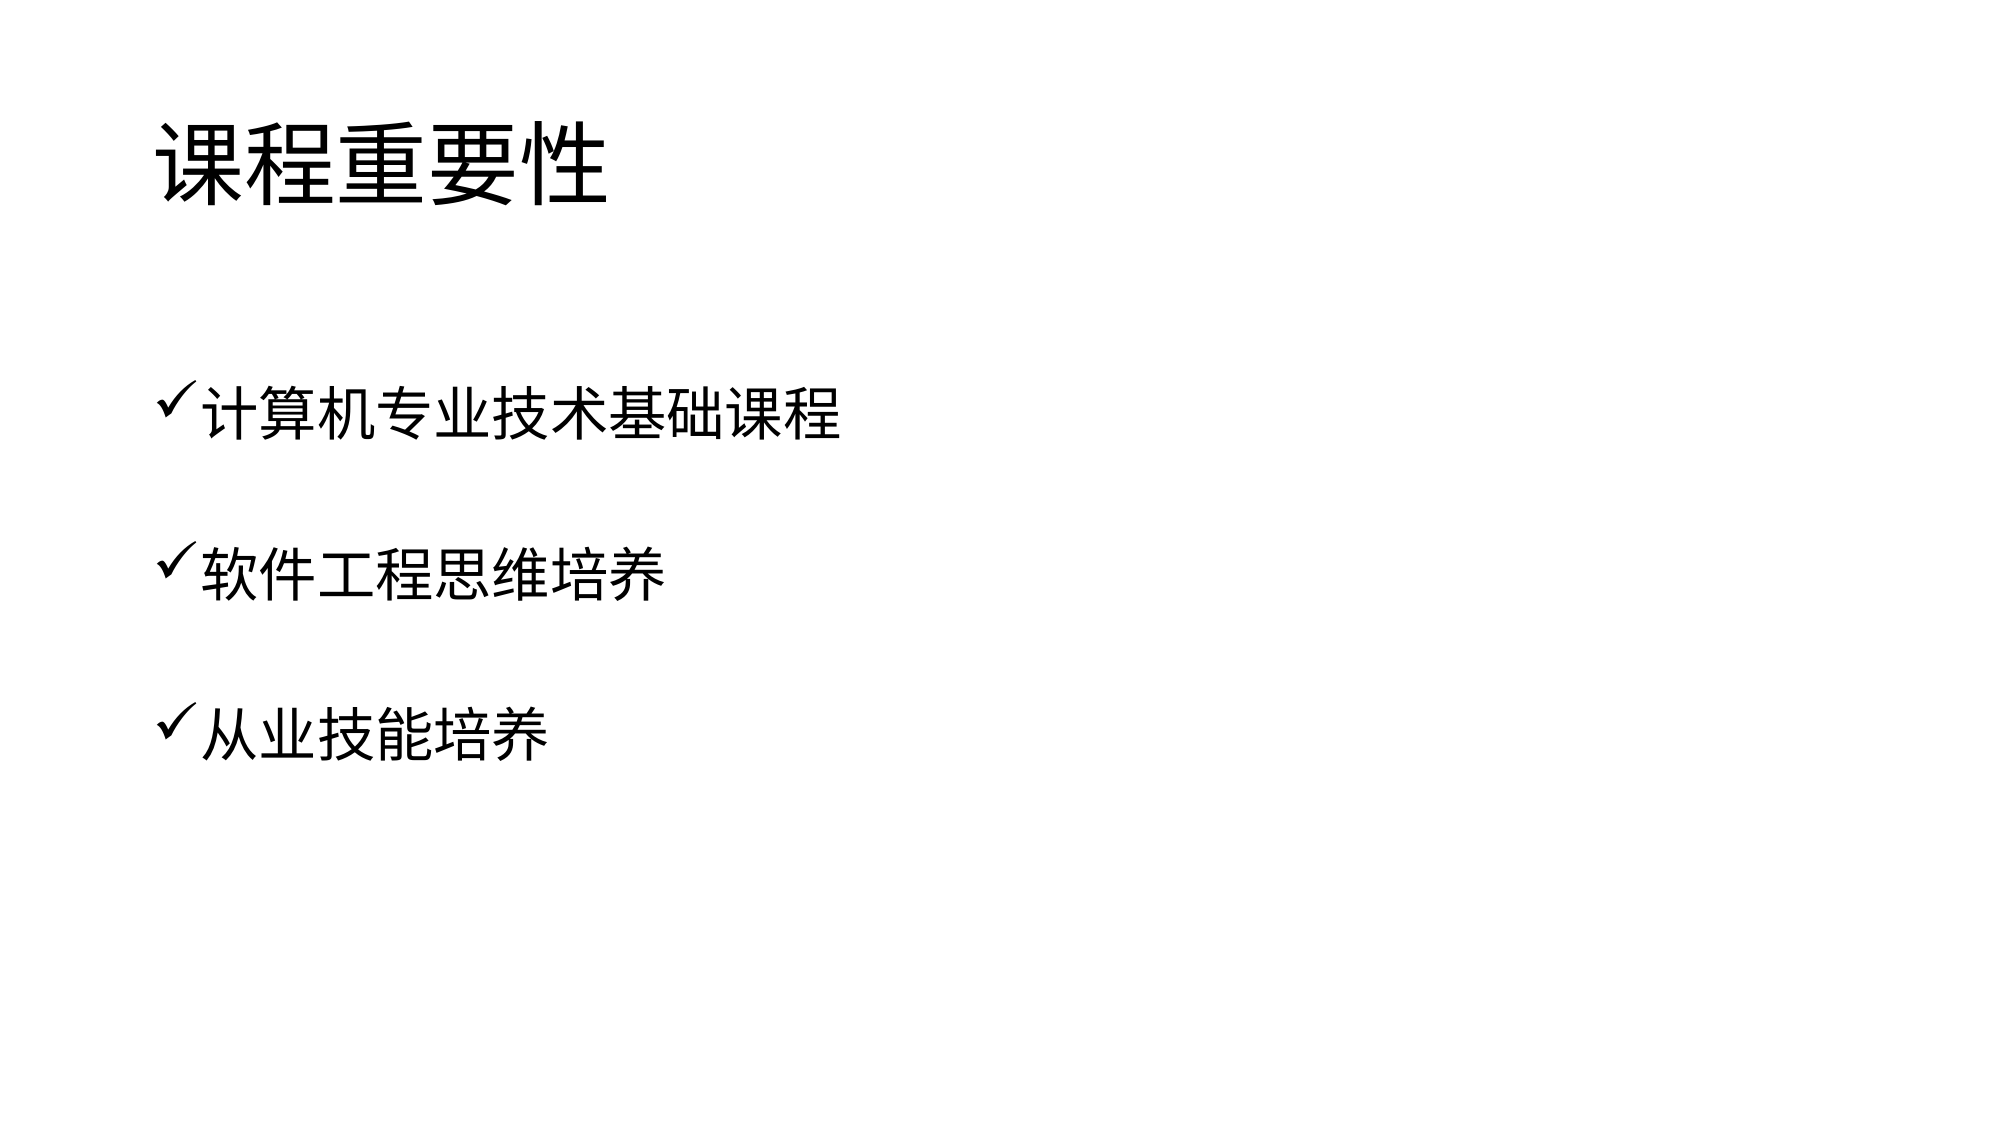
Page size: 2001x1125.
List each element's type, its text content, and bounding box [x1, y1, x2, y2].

list 计算机专业技术基础课程 软件工程思维培养 从业技能培养 [137, 299, 1863, 1014]
title 课程重要性 [137, 59, 1863, 278]
